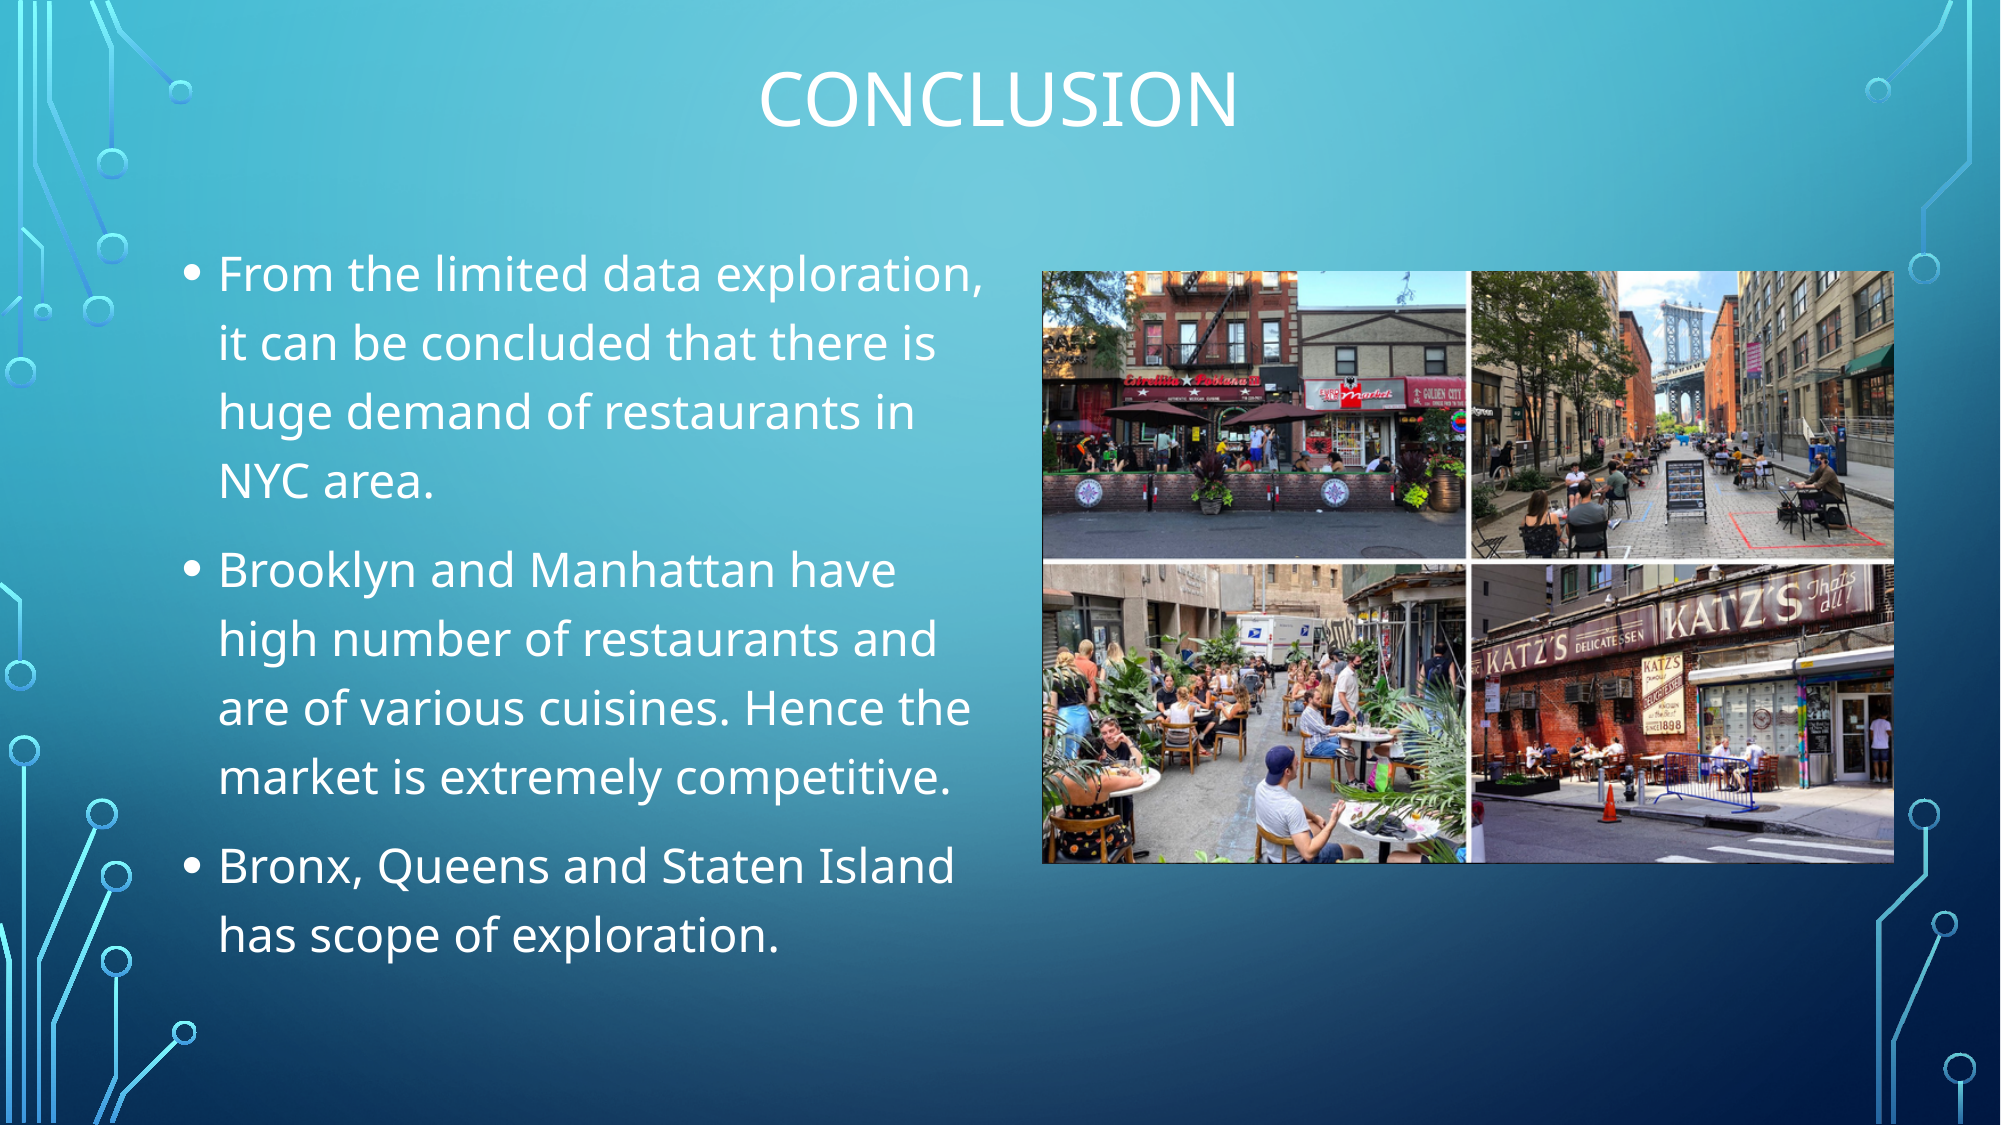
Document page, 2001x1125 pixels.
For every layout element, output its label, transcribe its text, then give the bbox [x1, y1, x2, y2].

list From the limited data exploration, it can be concluded that there is huge demand of restaurants in NYC area. Brooklyn and Manhattan have high number of restaurants and are of various cuisines. Hence the market is extremely competitive. Bronx, Queens and Staten Island has scope of exploration. [166, 223, 1015, 979]
picture [1042, 271, 1895, 864]
title conclusion [187, 0, 1813, 224]
